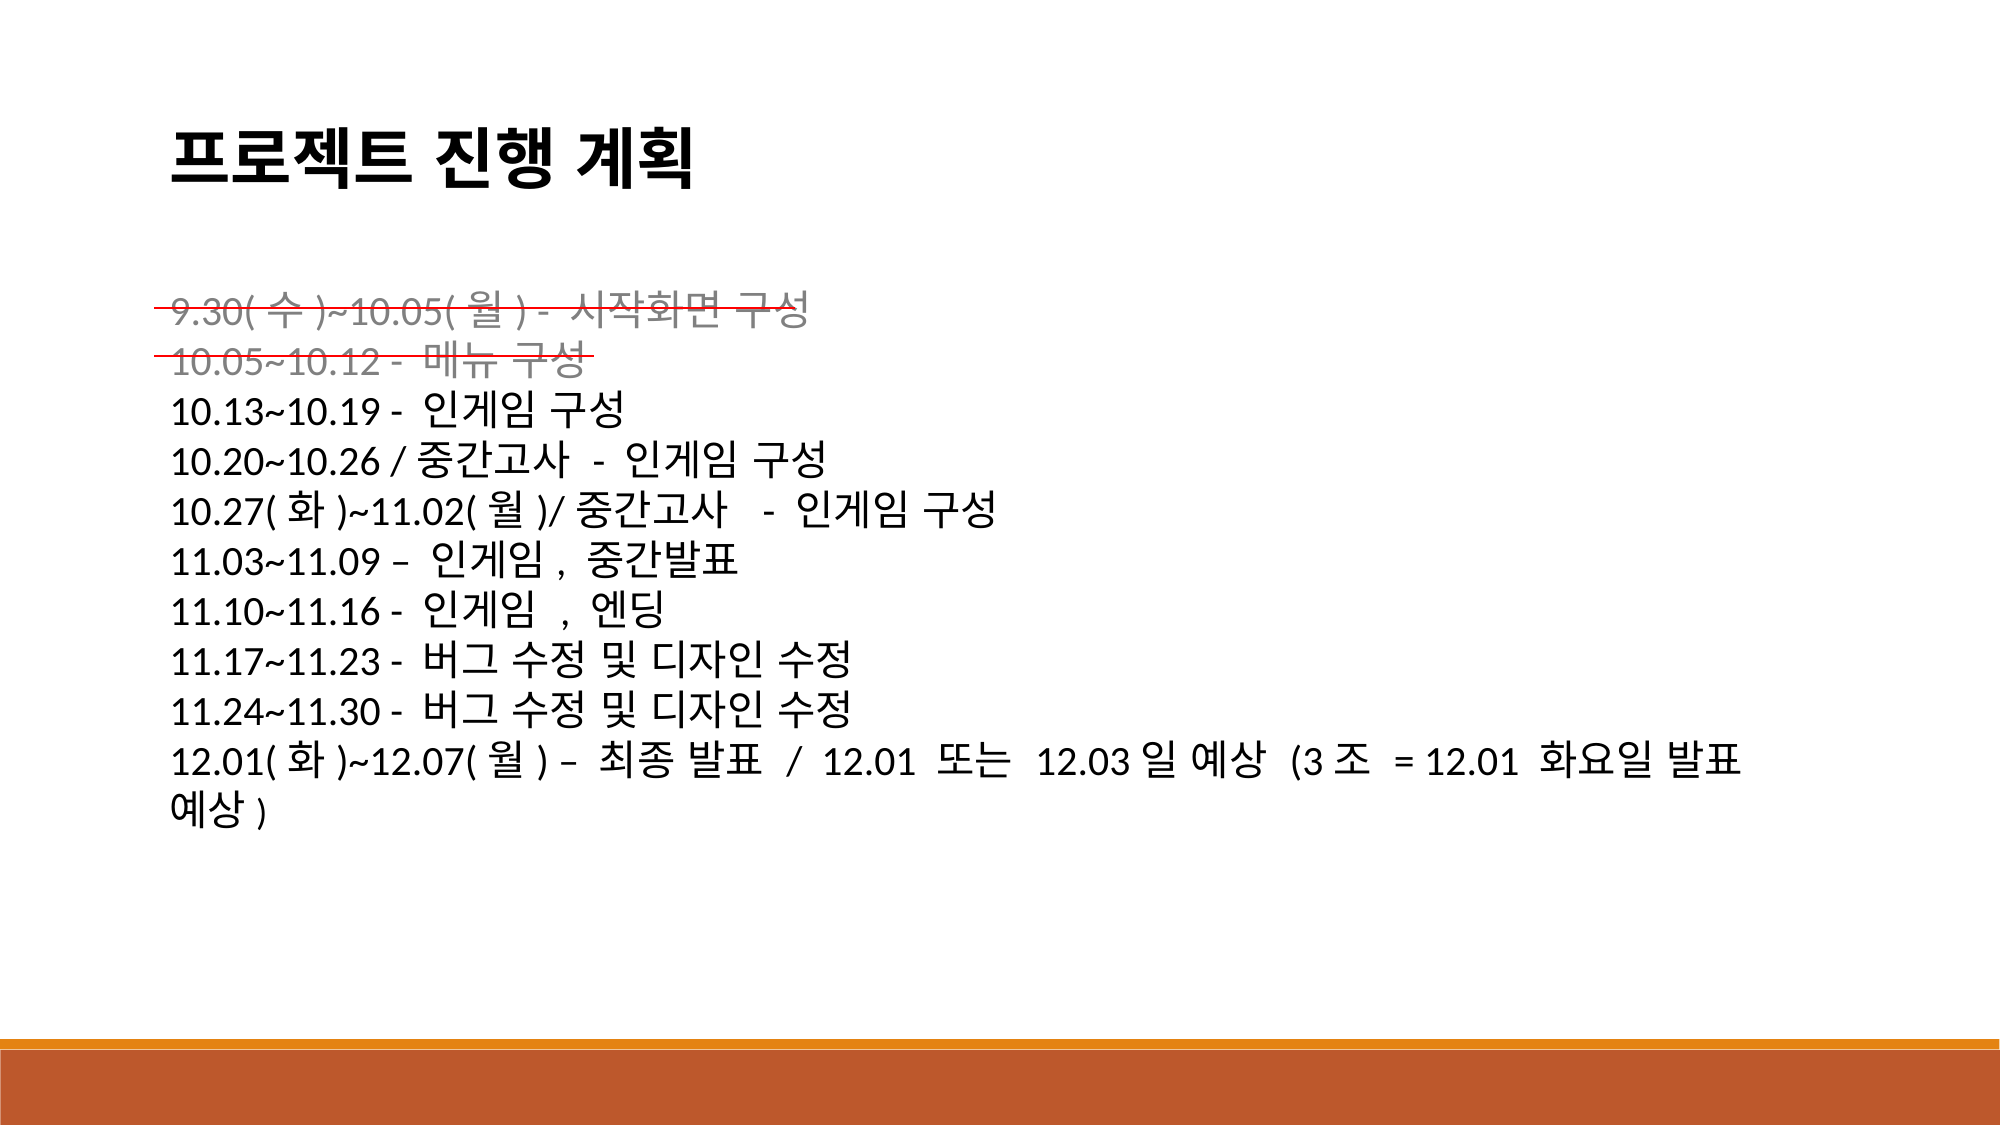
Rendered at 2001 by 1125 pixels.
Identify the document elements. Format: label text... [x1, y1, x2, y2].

text_box 프로젝트 진행 계획 [154, 109, 1715, 205]
text_box 9.30(수)~10.05(월) - 시작화면 구성 10.05~10.12 - 메뉴 구성 10.13~10.19 - 인게임 구성 10.20~10.26 /중간고사 - 인게임 구성 10.27(화)~11.02(월)/중간고사 - 인게임 구성 11.03~11.09 – 인게임, 중간발표 11.10~11.16 - 인게임 , 엔딩 11.17~11.23 - 버그 수정 및 디자인 수정 11.24~11.30 - 버그 수정 및 디자인 수정 12.01(화)~12.07(월) – 최종 발표 / 12.01 또는 12.03일 예상 (3조 = 12.01 화요일 발표 예상) [154, 276, 1846, 842]
